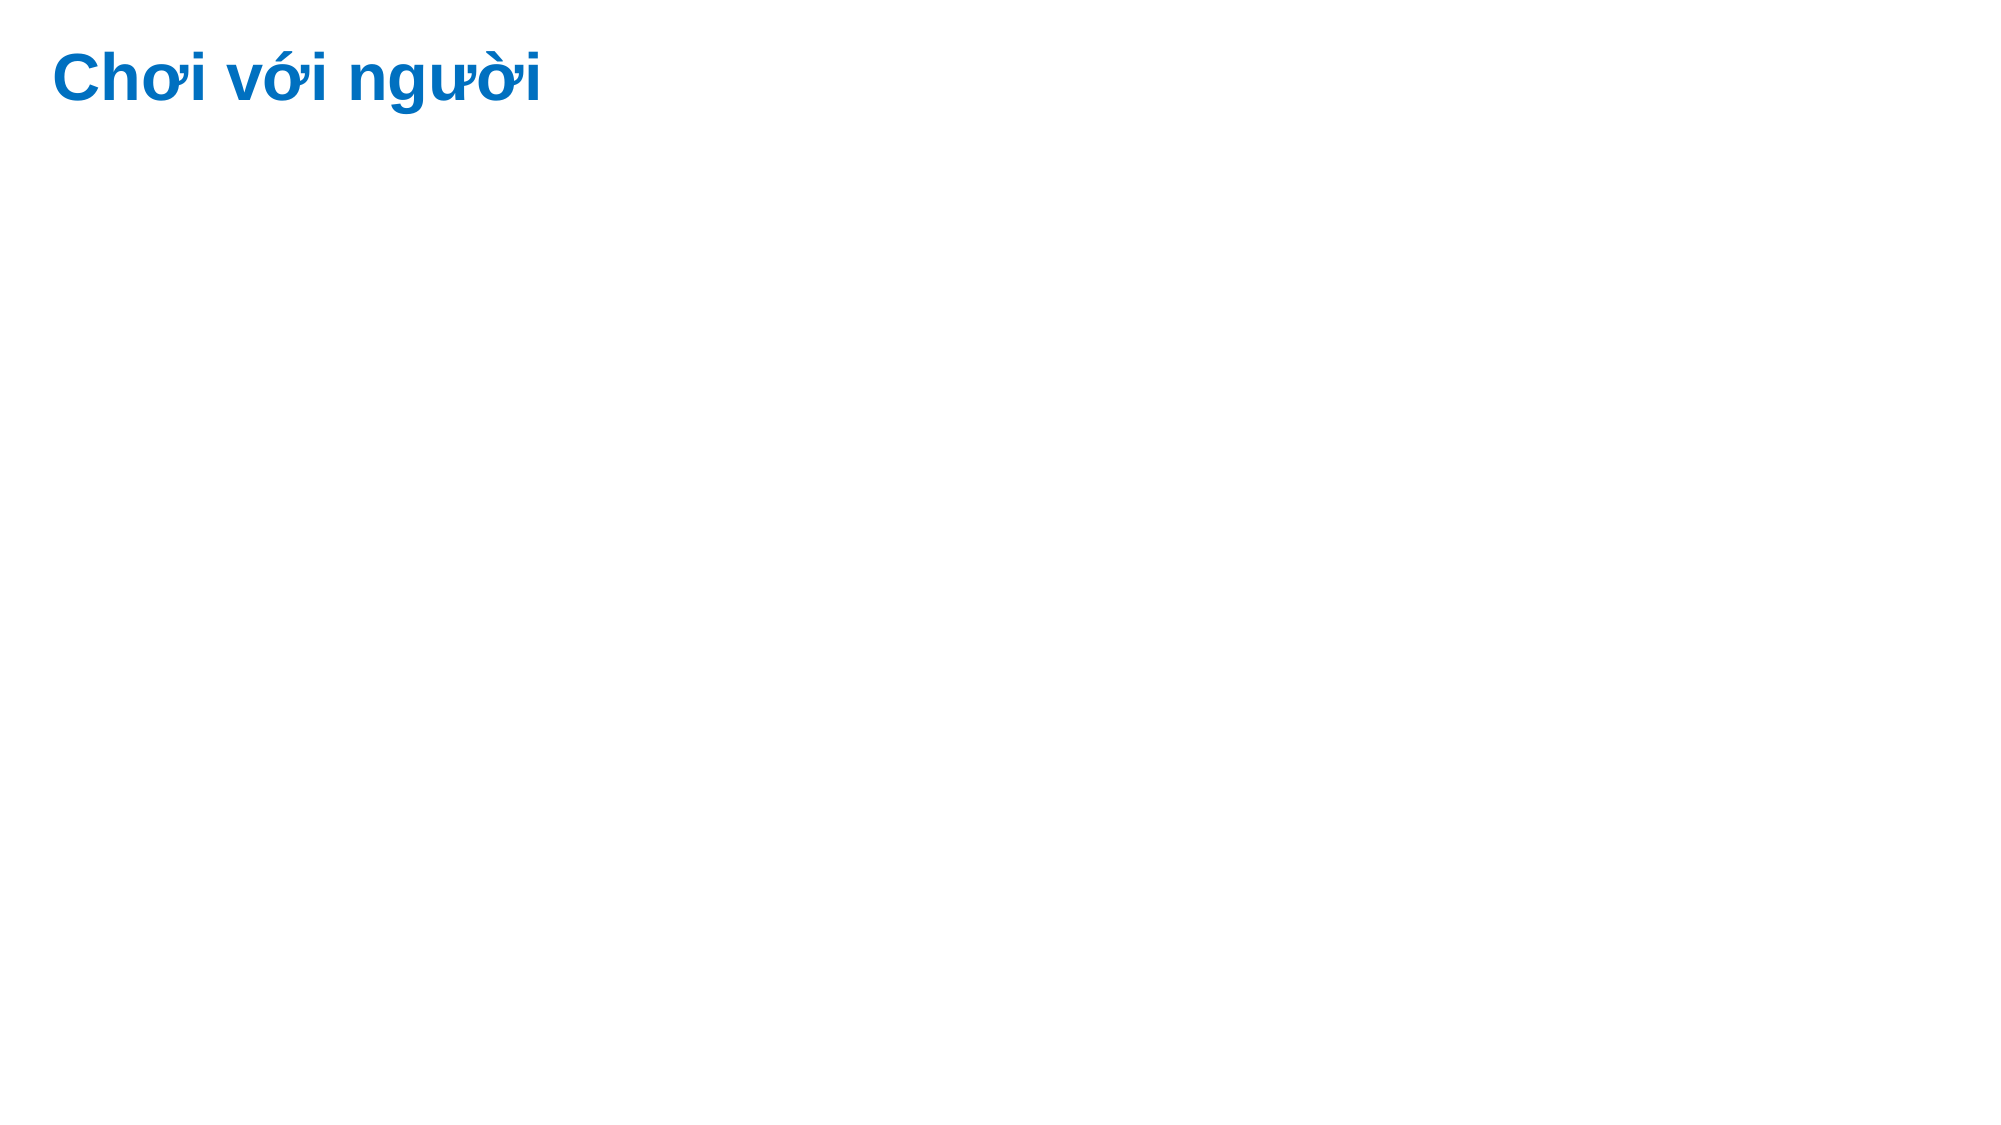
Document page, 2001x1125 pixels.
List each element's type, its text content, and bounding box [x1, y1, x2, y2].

text_box Chơi với người [37, 26, 559, 121]
